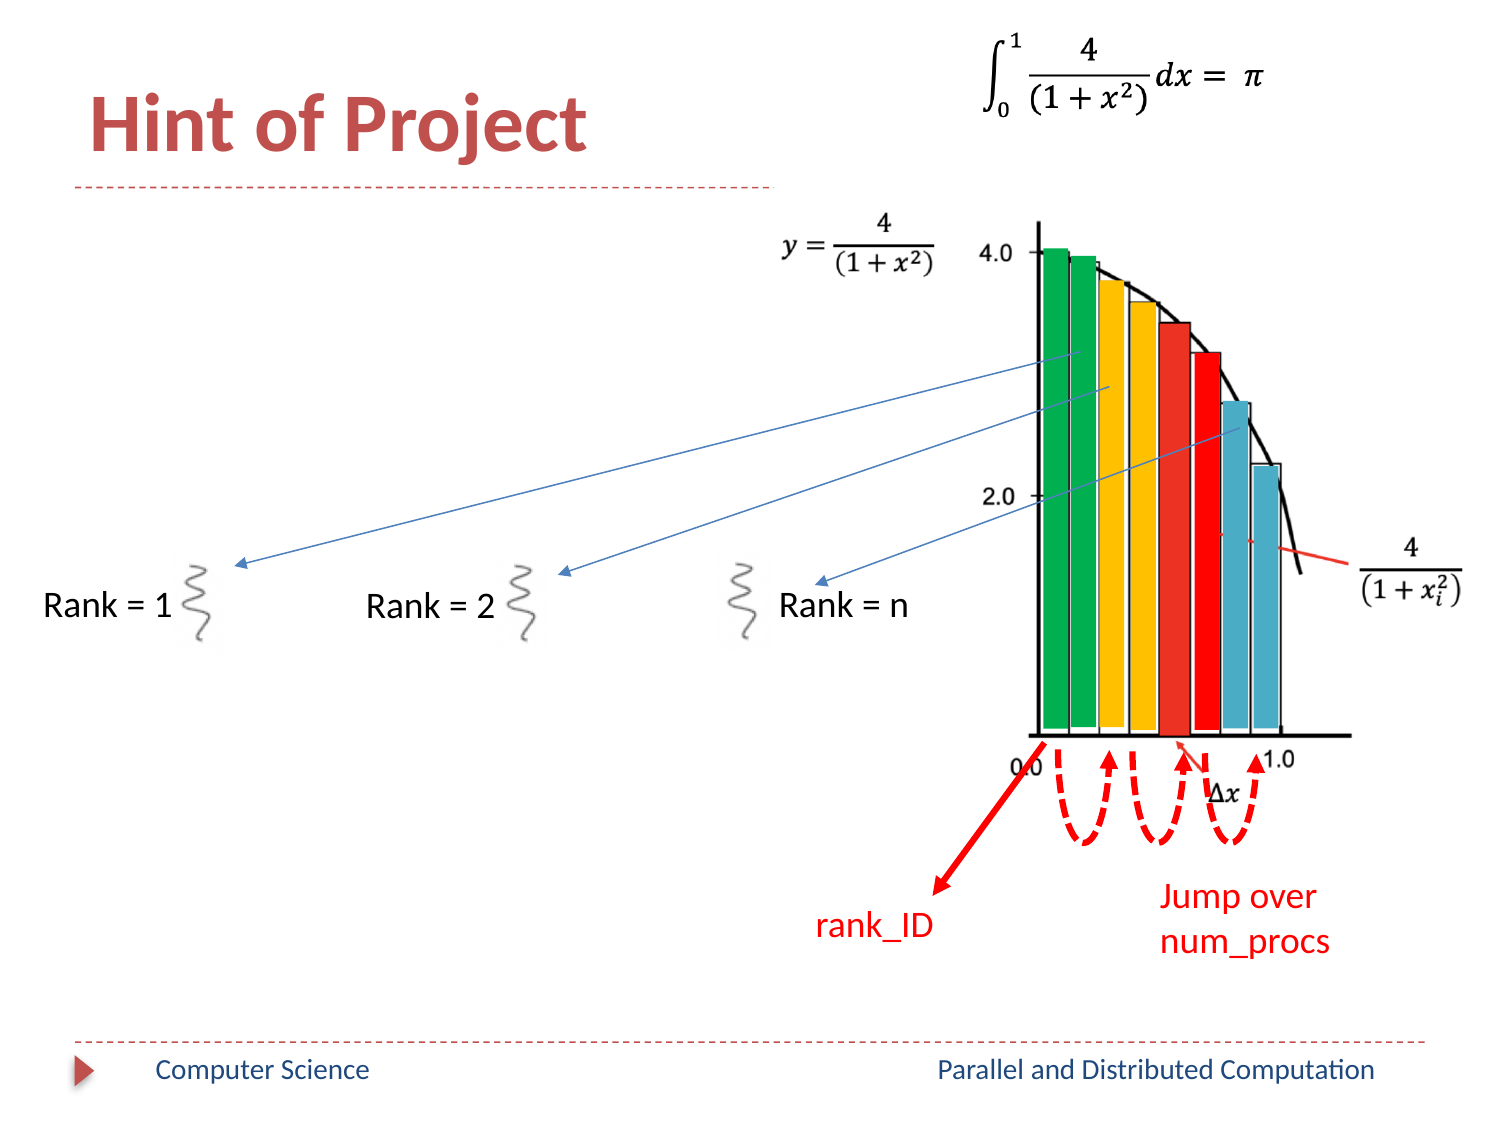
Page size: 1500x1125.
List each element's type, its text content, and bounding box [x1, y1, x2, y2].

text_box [814, 427, 1241, 586]
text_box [233, 351, 1082, 567]
text_box [1140, 821, 1176, 844]
text_box rank_ID [800, 892, 949, 953]
text_box [1066, 821, 1102, 844]
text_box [557, 386, 1110, 576]
title Hint of Project [75, 12, 1425, 175]
picture [495, 553, 551, 657]
slide_number Parallel and Distributed Computation [887, 1042, 1426, 1103]
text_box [932, 742, 1045, 897]
picture [774, 24, 1475, 812]
text_box [1212, 821, 1249, 844]
text_box Jump over num_procs [1144, 863, 1392, 968]
text_box Rank = 2 [351, 576, 488, 634]
text_box Rank = 1 [28, 572, 163, 633]
picture [716, 551, 772, 654]
slide_number Computer Science [100, 1042, 426, 1103]
picture [170, 553, 226, 657]
